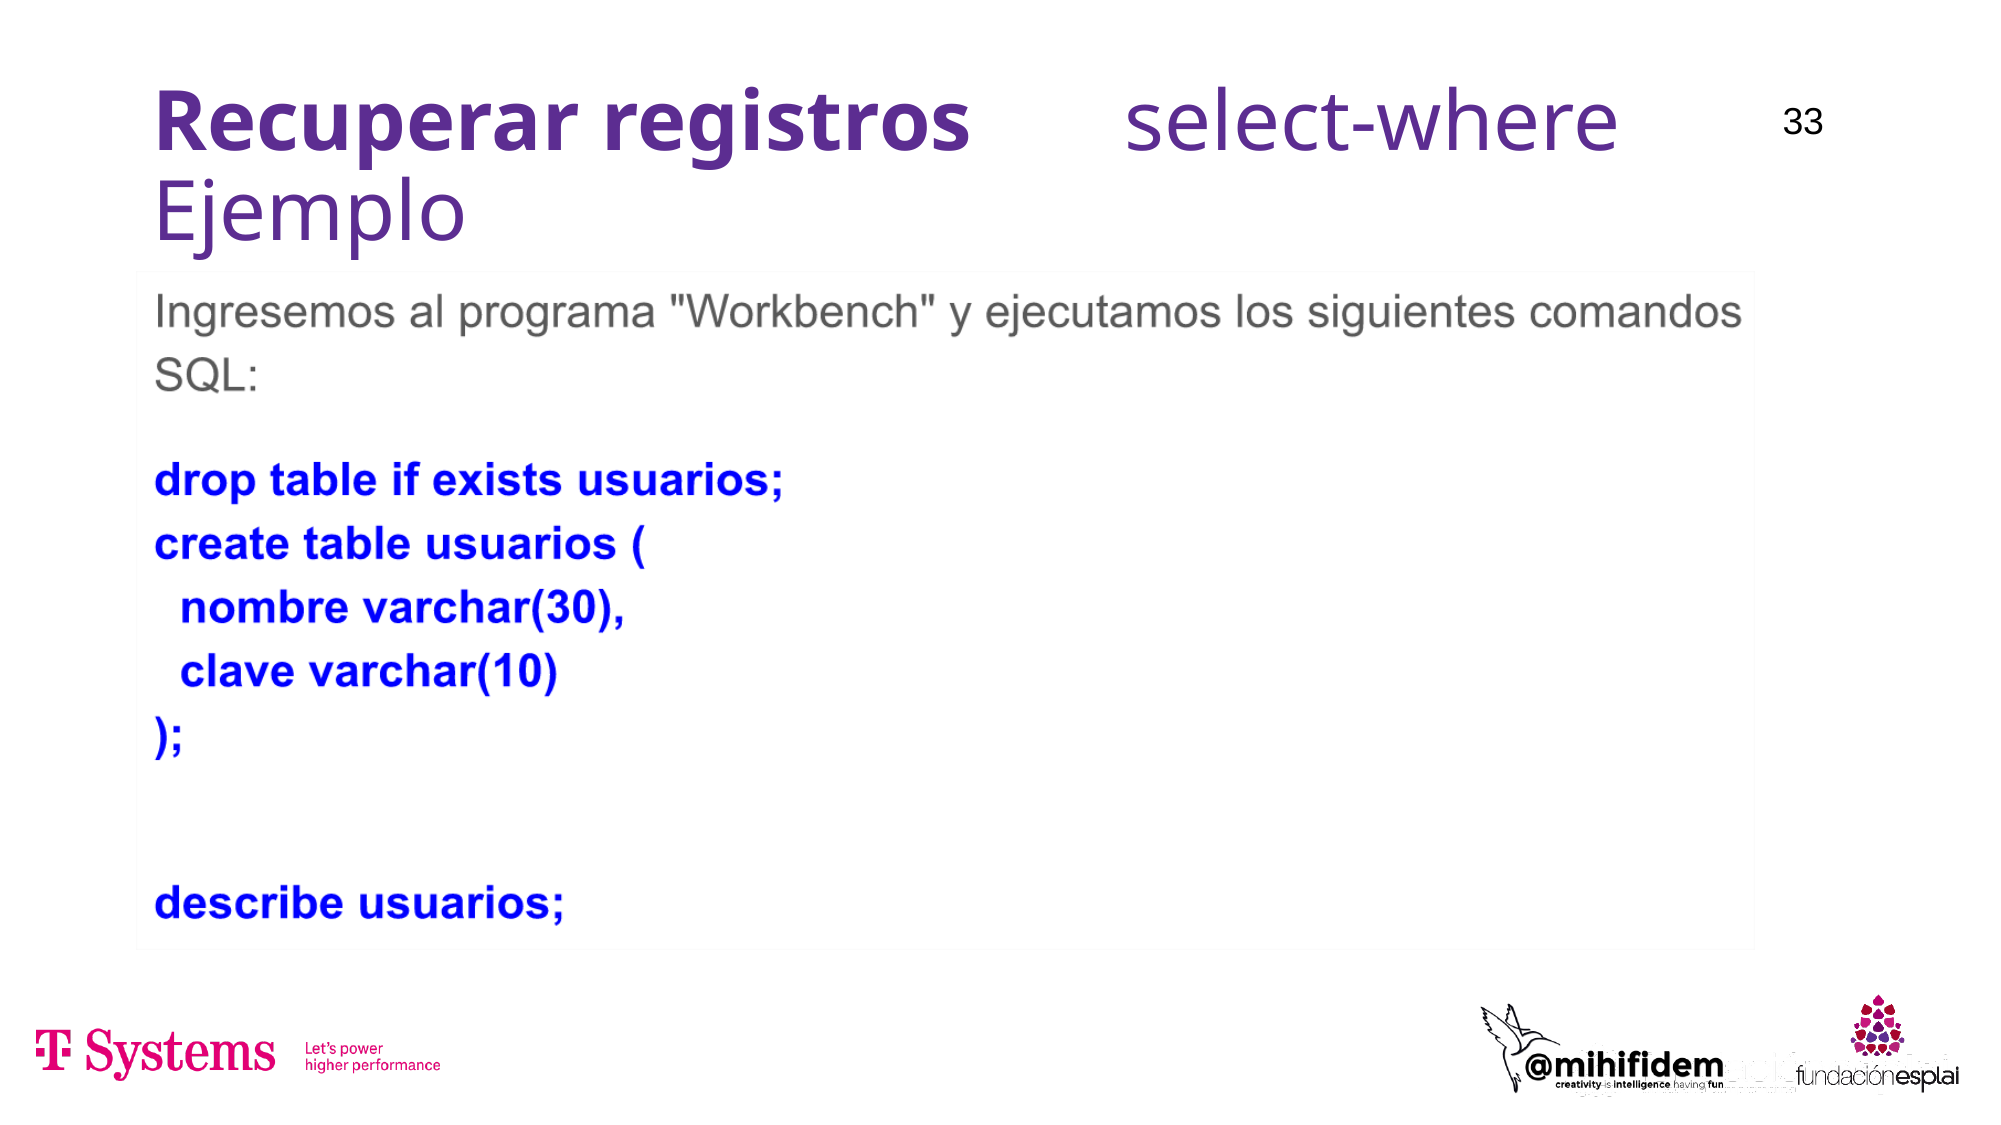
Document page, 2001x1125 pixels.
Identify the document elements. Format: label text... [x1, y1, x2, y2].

picture [1472, 986, 1965, 1103]
picture [36, 1027, 440, 1081]
text_box 33 [1767, 89, 1863, 150]
text_box Recuperar registros select-where Ejemplo [137, 59, 1863, 278]
picture [136, 271, 1755, 951]
